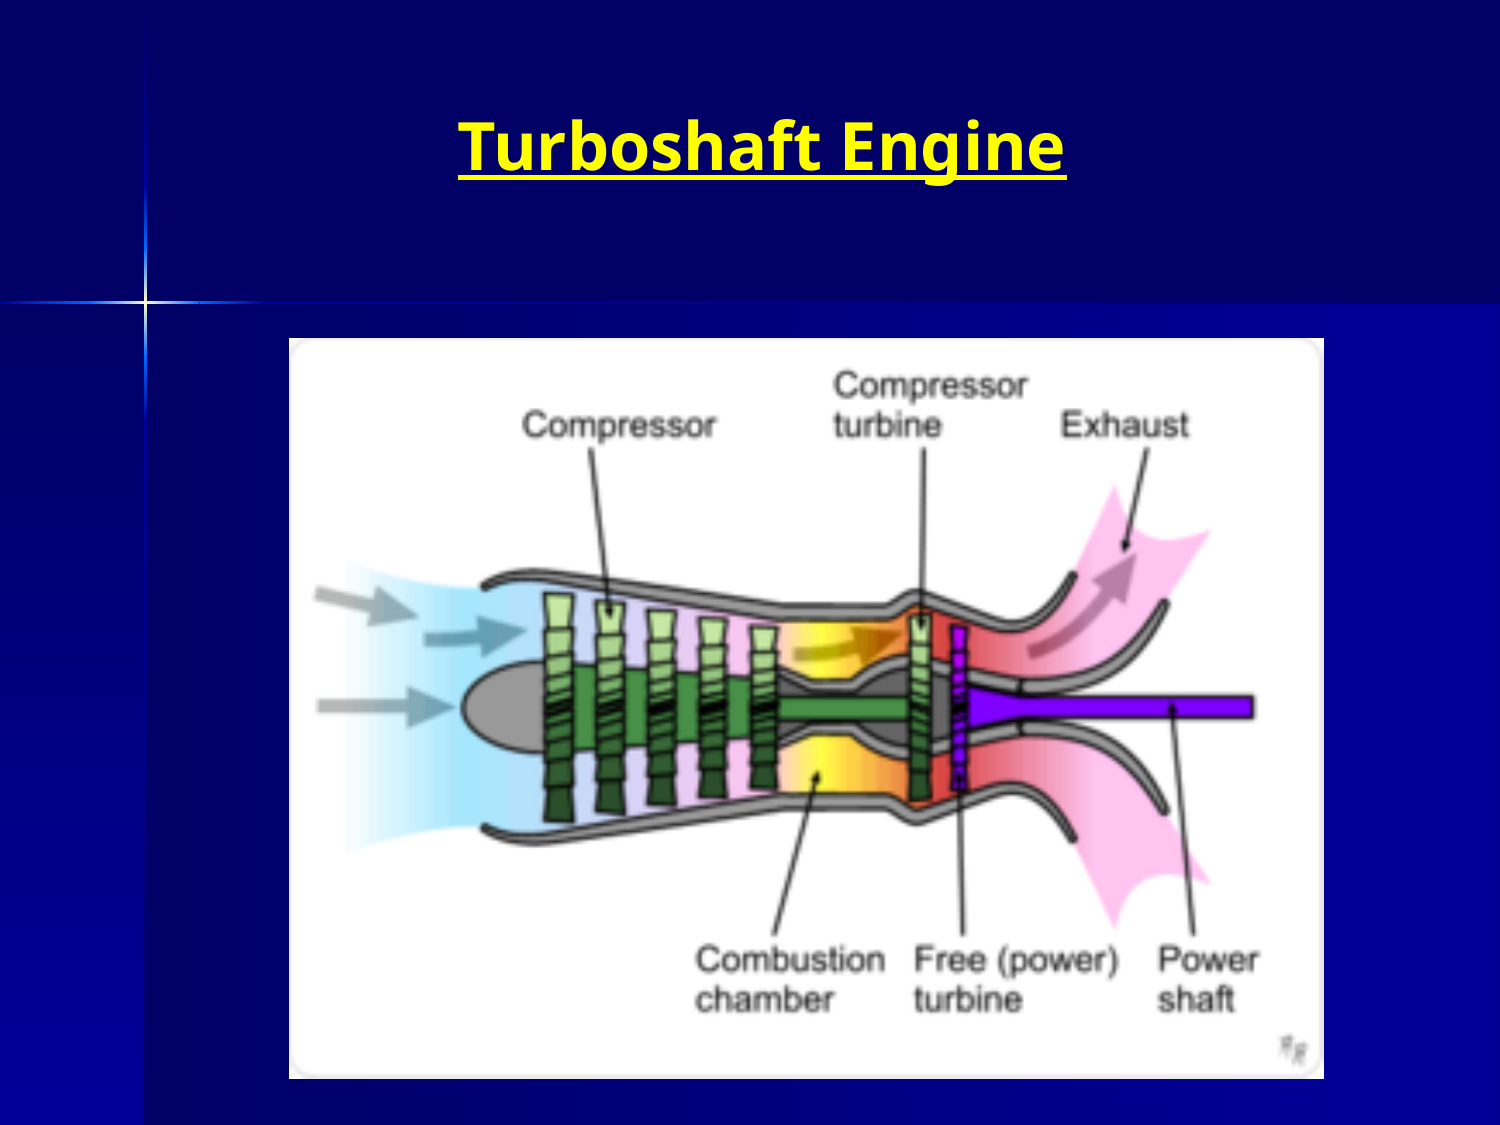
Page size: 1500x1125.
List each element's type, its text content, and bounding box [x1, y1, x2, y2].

picture [289, 337, 1324, 1080]
title Turboshaft Engine [412, 87, 1113, 201]
